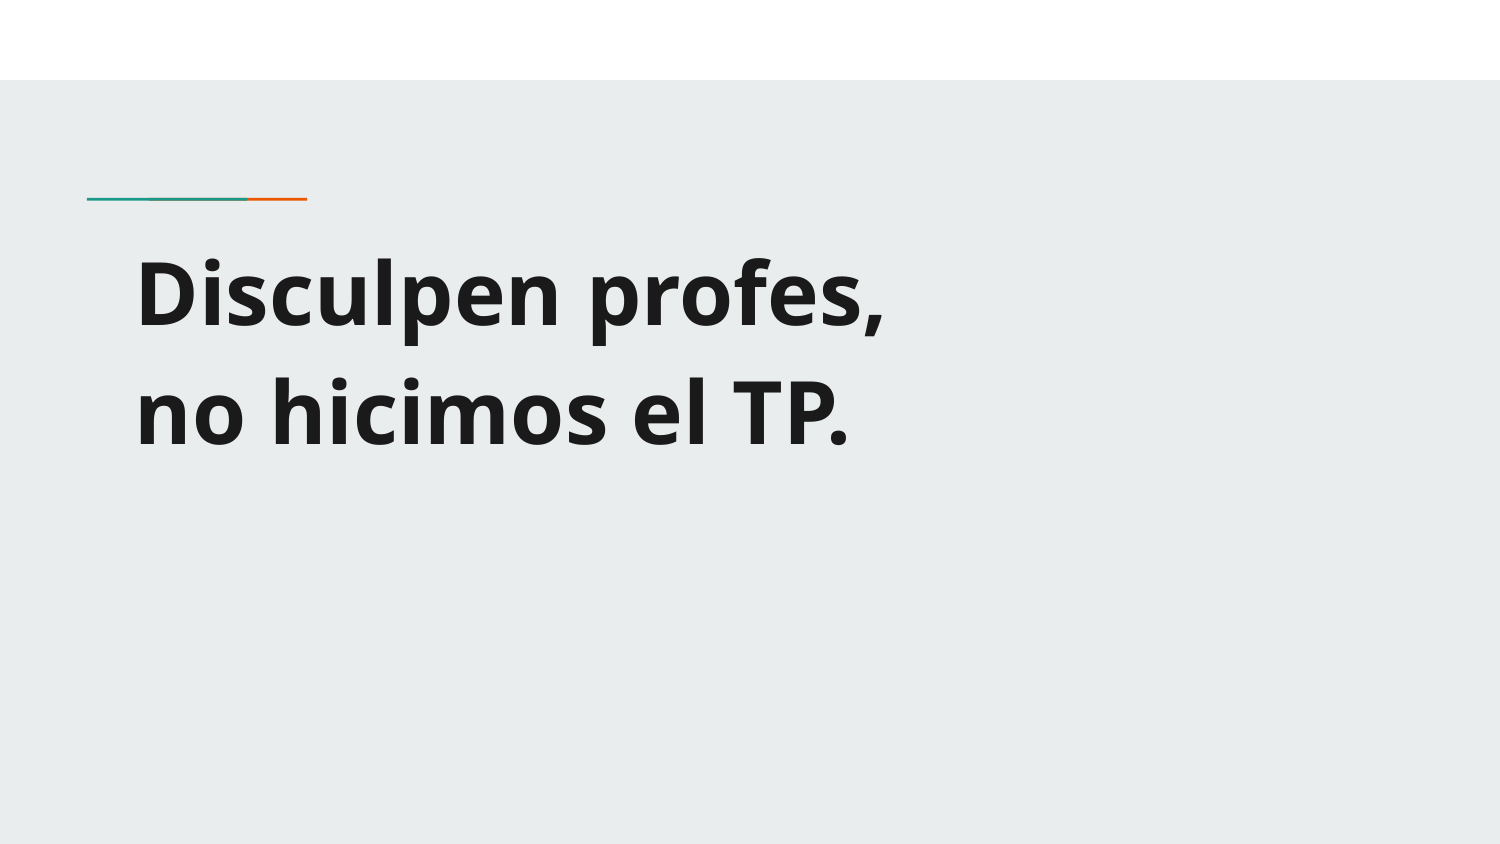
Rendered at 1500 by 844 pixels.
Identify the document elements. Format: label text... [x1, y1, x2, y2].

title Disculpen profes, no hicimos el TP. [119, 216, 1381, 490]
